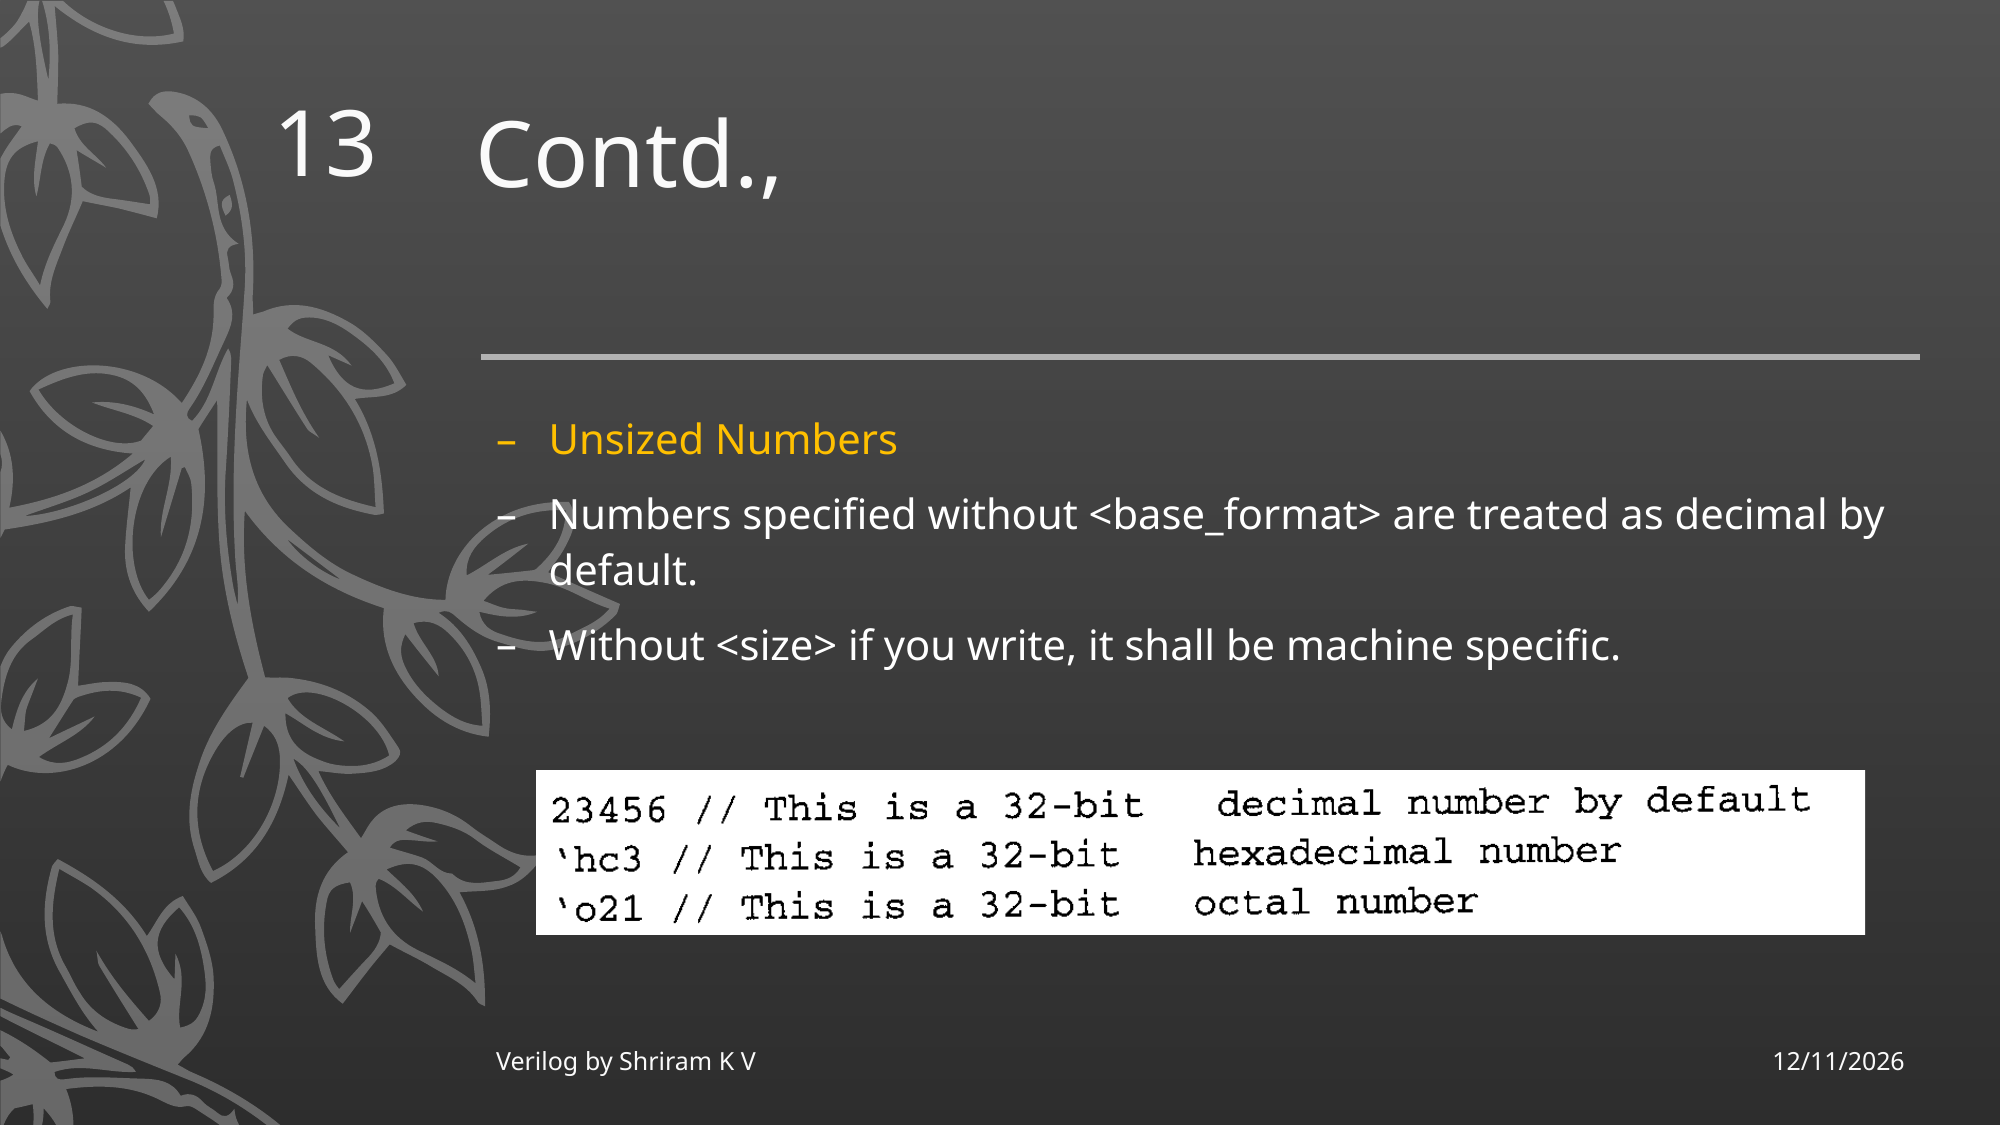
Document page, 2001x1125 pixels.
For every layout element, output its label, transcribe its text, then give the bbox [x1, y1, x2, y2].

title Contd., [460, 93, 1920, 350]
list Unsized Numbers Numbers specified without <base_format> are treated as decimal by default. Without <size> if you write, it shall be machine specific. [481, 399, 1920, 999]
picture [535, 770, 1866, 935]
footer Verilog by Shriram K V [481, 1032, 1411, 1093]
slide_number 13 [84, 118, 394, 218]
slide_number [1470, 1032, 1920, 1093]
